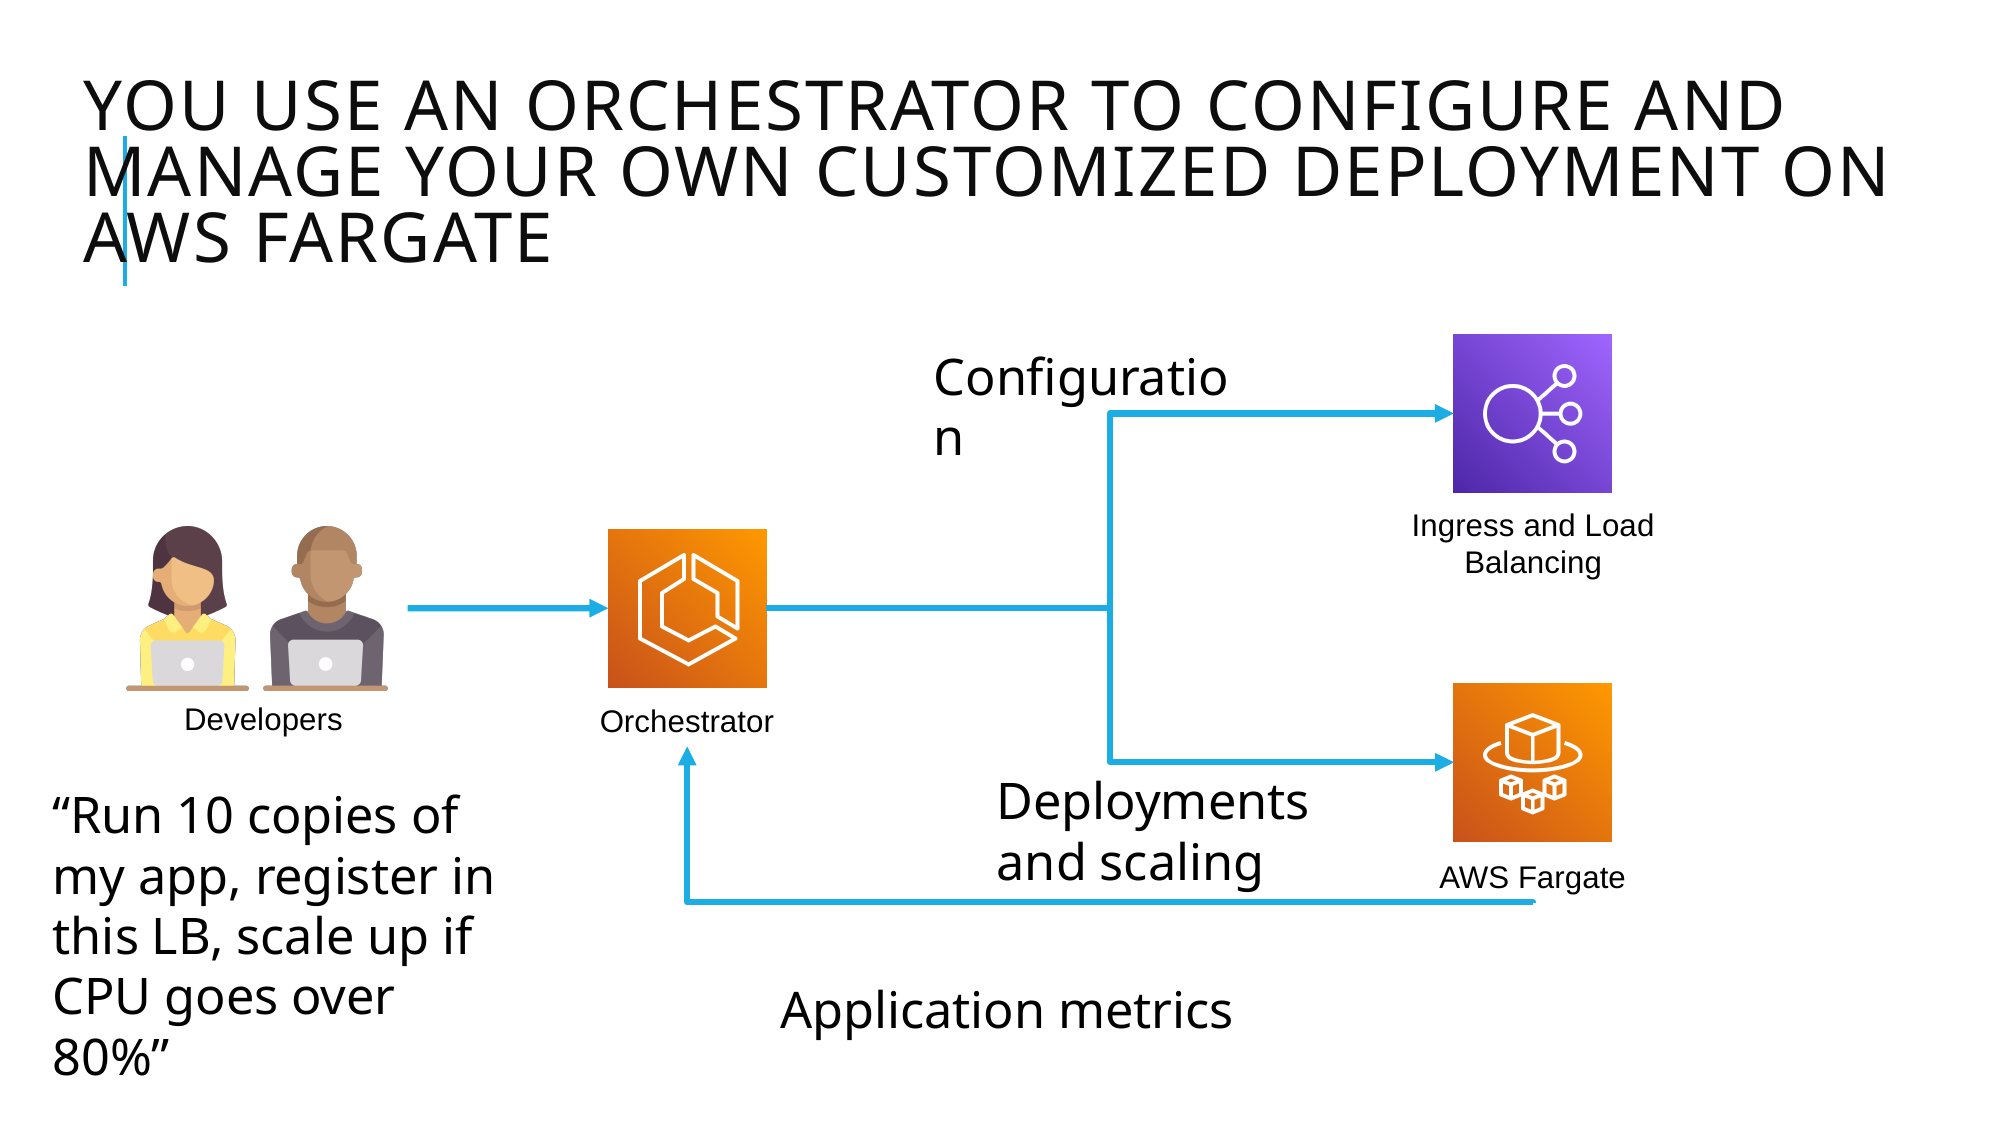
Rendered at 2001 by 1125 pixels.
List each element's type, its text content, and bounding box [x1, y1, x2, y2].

text_box Deployments and scaling [1195, 771, 1331, 898]
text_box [1031, 771, 1189, 1125]
text_box “Run 10 copies of my app, register in this LB, scale up if CPU goes over 80%” [37, 776, 540, 1093]
picture [1453, 334, 1612, 493]
text_box Application metrics [1195, 970, 1268, 1046]
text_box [766, 607, 1455, 763]
title You use an orchestrator to configure and manage your own customized deployment on AWS Fargate [68, 69, 1932, 284]
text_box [766, 413, 1454, 604]
text_box Application metrics [765, 970, 1025, 1046]
picture [607, 528, 766, 688]
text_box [1031, 402, 1189, 408]
text_box Deployments and scaling [982, 771, 1025, 898]
text_box Configuration [918, 337, 1268, 408]
picture [104, 525, 408, 691]
text_box Orchestrator [519, 694, 759, 747]
text_box AWS Fargate [1343, 850, 1723, 903]
text_box Developers [76, 691, 451, 744]
text_box Ingress and Load Balancing [1461, 497, 1723, 588]
picture [1453, 683, 1613, 842]
